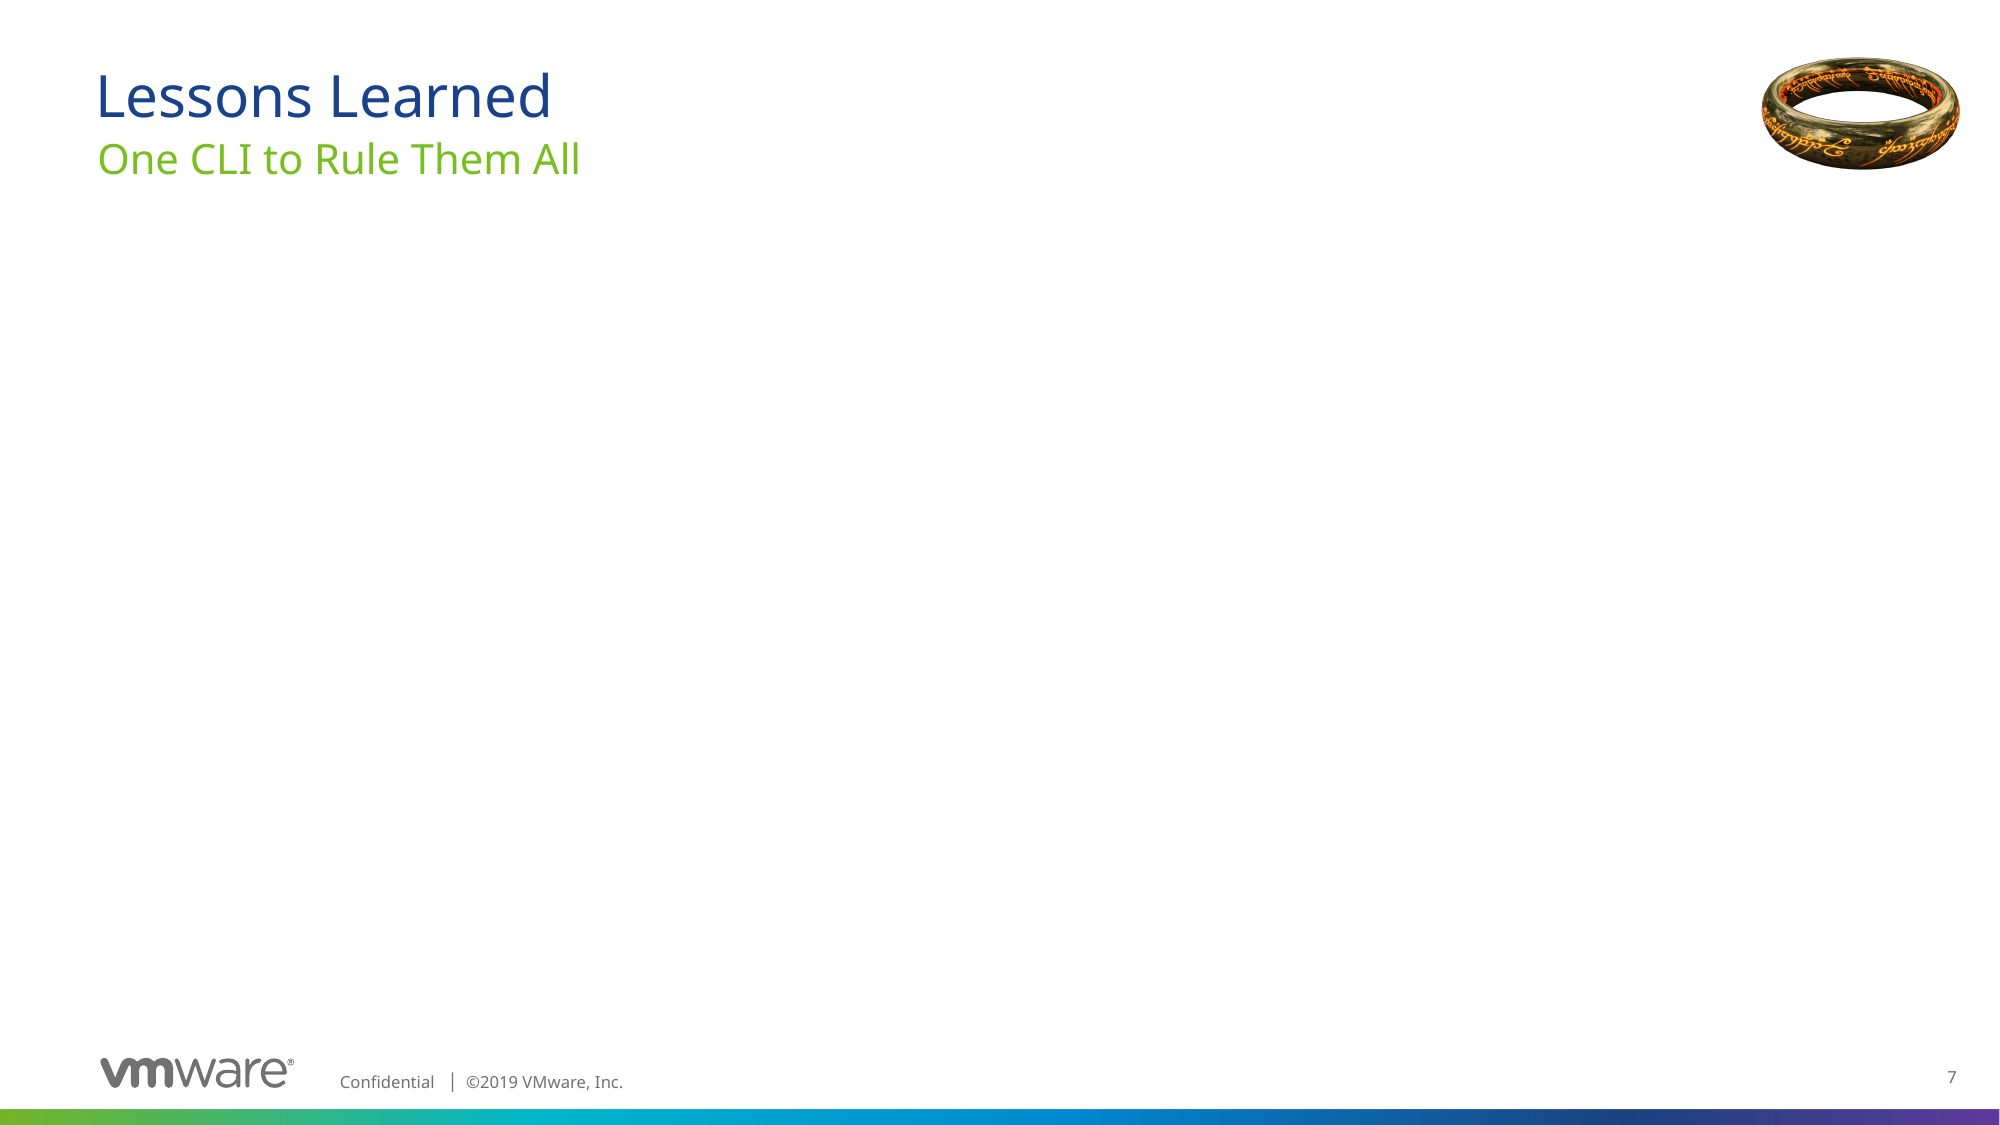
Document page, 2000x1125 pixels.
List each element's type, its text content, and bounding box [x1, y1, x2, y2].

title Lessons Learned [95, 67, 1753, 131]
picture [1758, 46, 1967, 180]
picture [1075, 1109, 2000, 1125]
subtitle One CLI to Rule Them All [97, 133, 1753, 174]
picture [0, 1109, 719, 1125]
